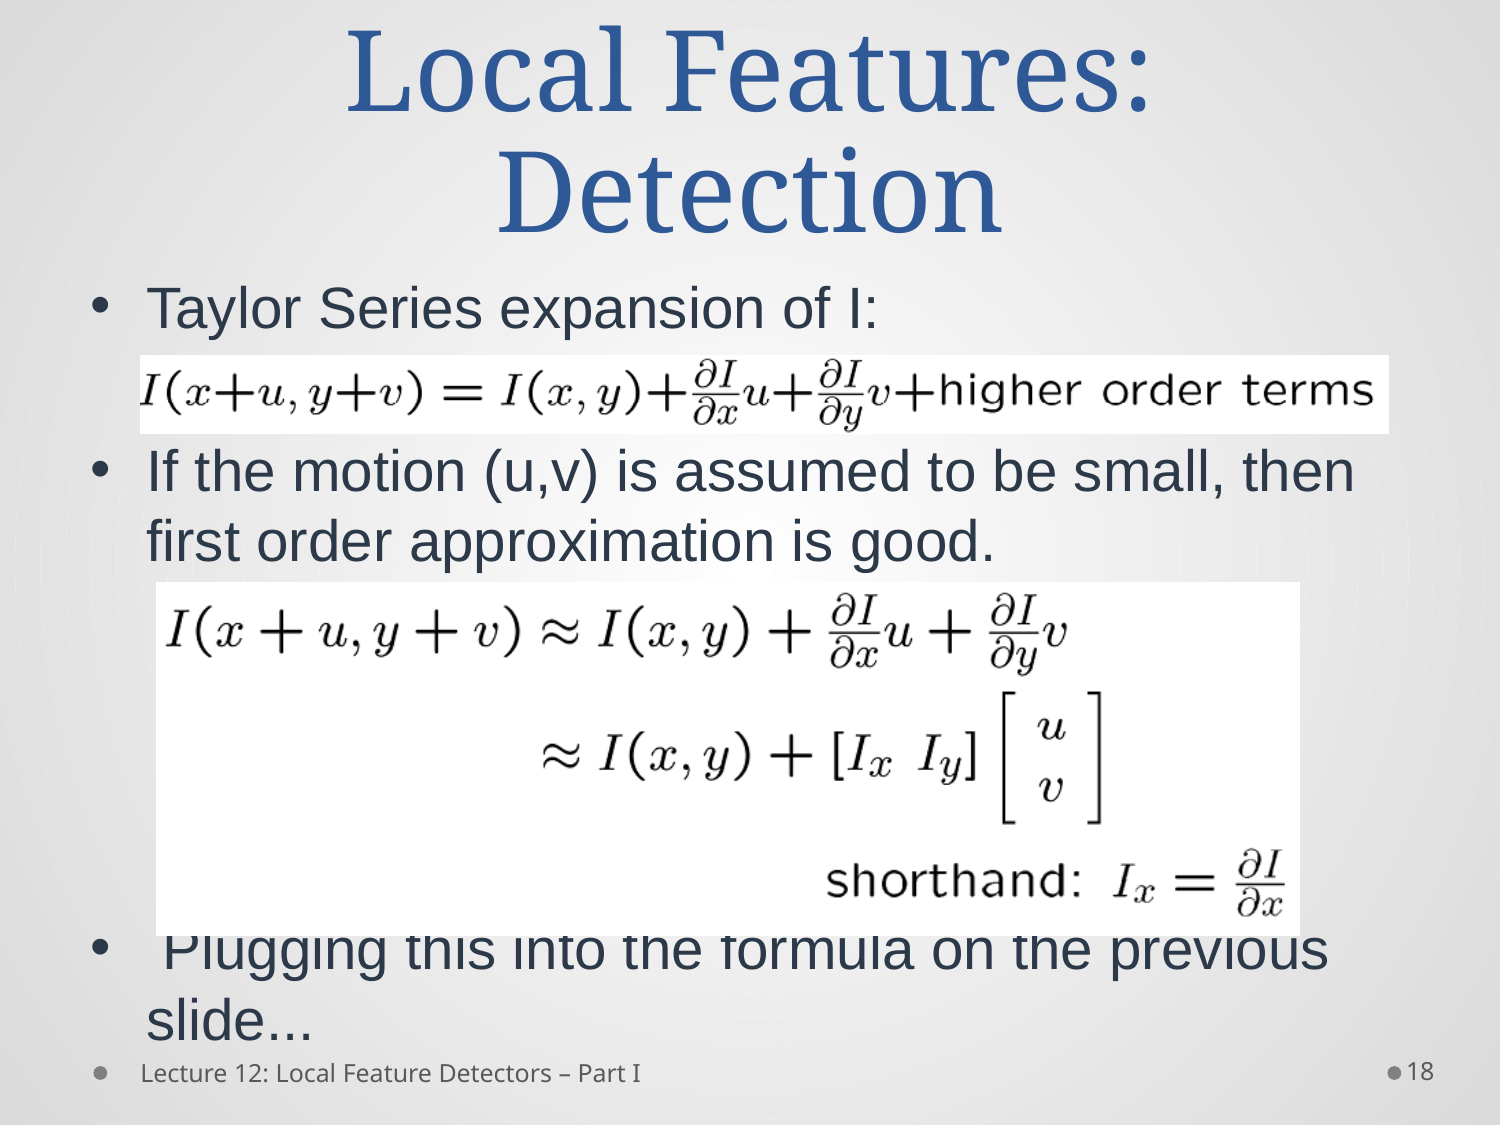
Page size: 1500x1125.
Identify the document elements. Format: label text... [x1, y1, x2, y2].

slide_number 18 [1401, 1042, 1494, 1103]
title Local Features: Detection [75, 0, 1425, 262]
list Taylor Series expansion of I: If the motion (u,v) is assumed to be small, then first order approximation is good. Plugging this into the formula on the previous slide... [74, 262, 1426, 1006]
picture [140, 355, 1390, 435]
picture [155, 581, 1301, 936]
